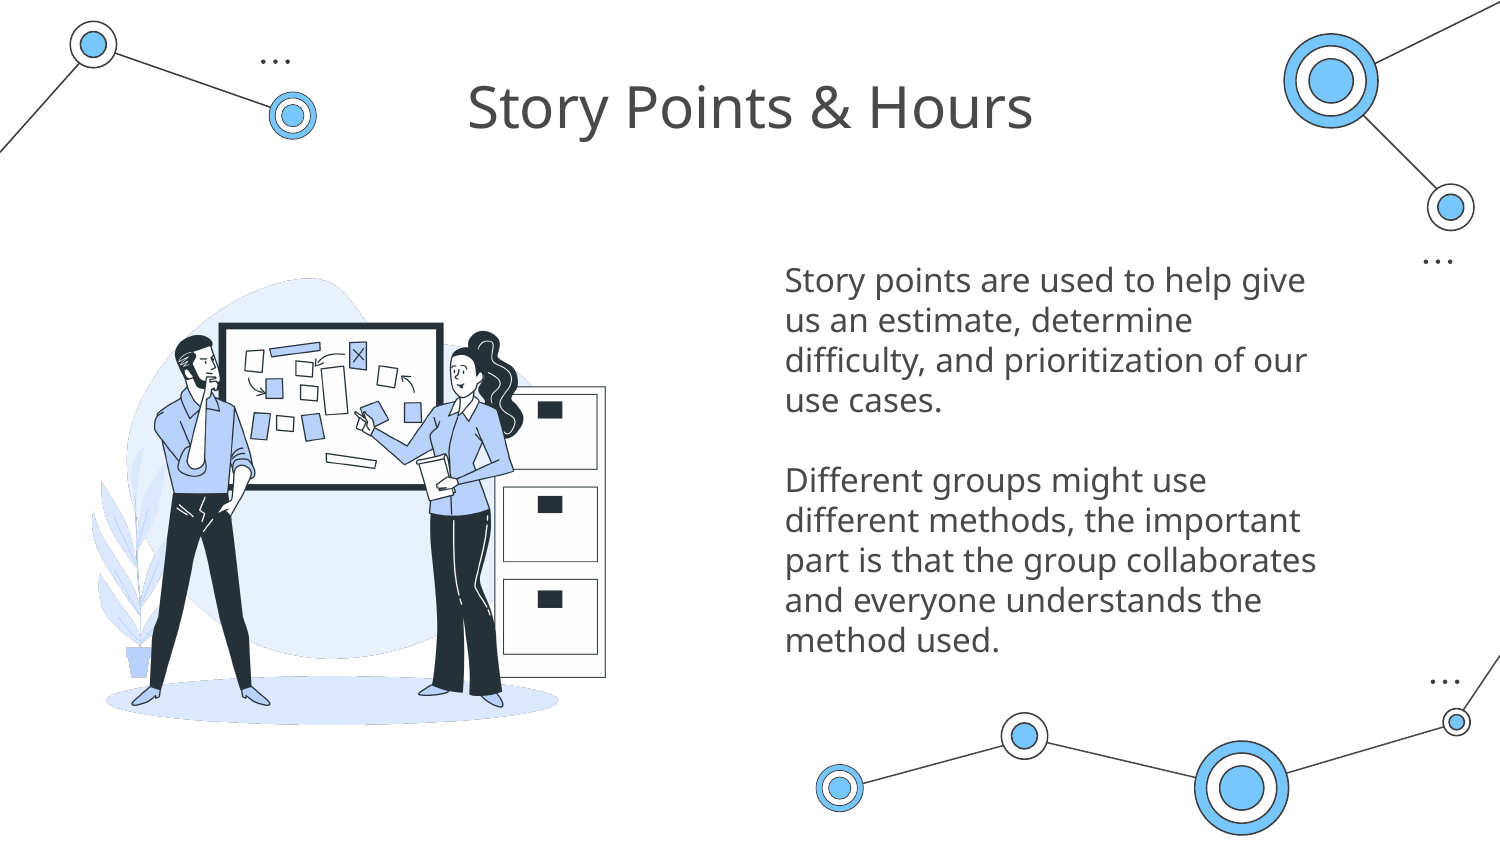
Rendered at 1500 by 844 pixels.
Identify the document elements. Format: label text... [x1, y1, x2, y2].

title Story Points & Hours [208, 55, 1293, 146]
subtitle Story points are used to help give us an estimate, determine difficulty, and prioritization of our use cases. Different groups might use different methods, the important part is that the group collaborates and everyone understands the method used. [769, 244, 1353, 681]
picture [24, 170, 674, 819]
